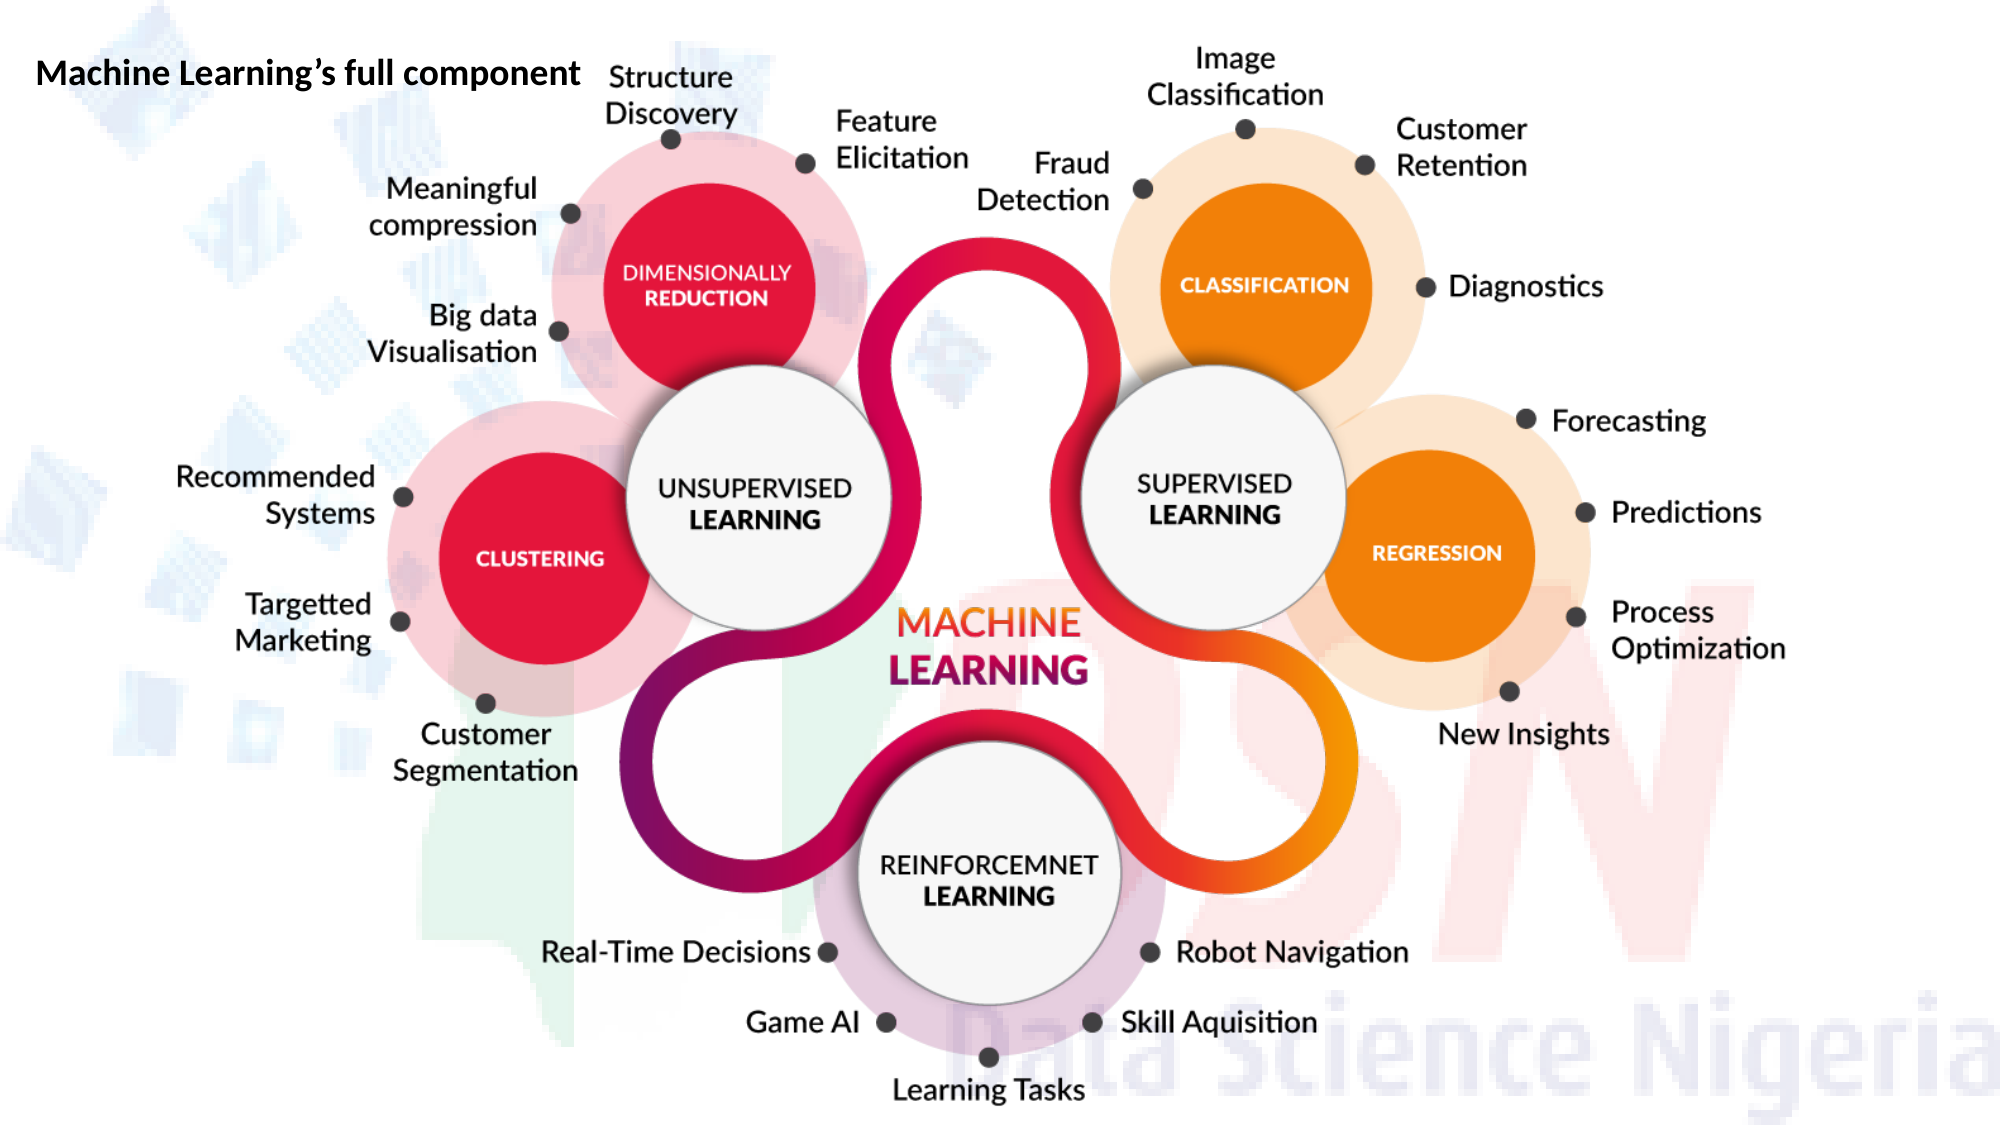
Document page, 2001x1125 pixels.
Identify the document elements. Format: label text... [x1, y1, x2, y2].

text_box Machine Learning’s full component [20, 18, 149, 101]
picture [149, 18, 1811, 1125]
